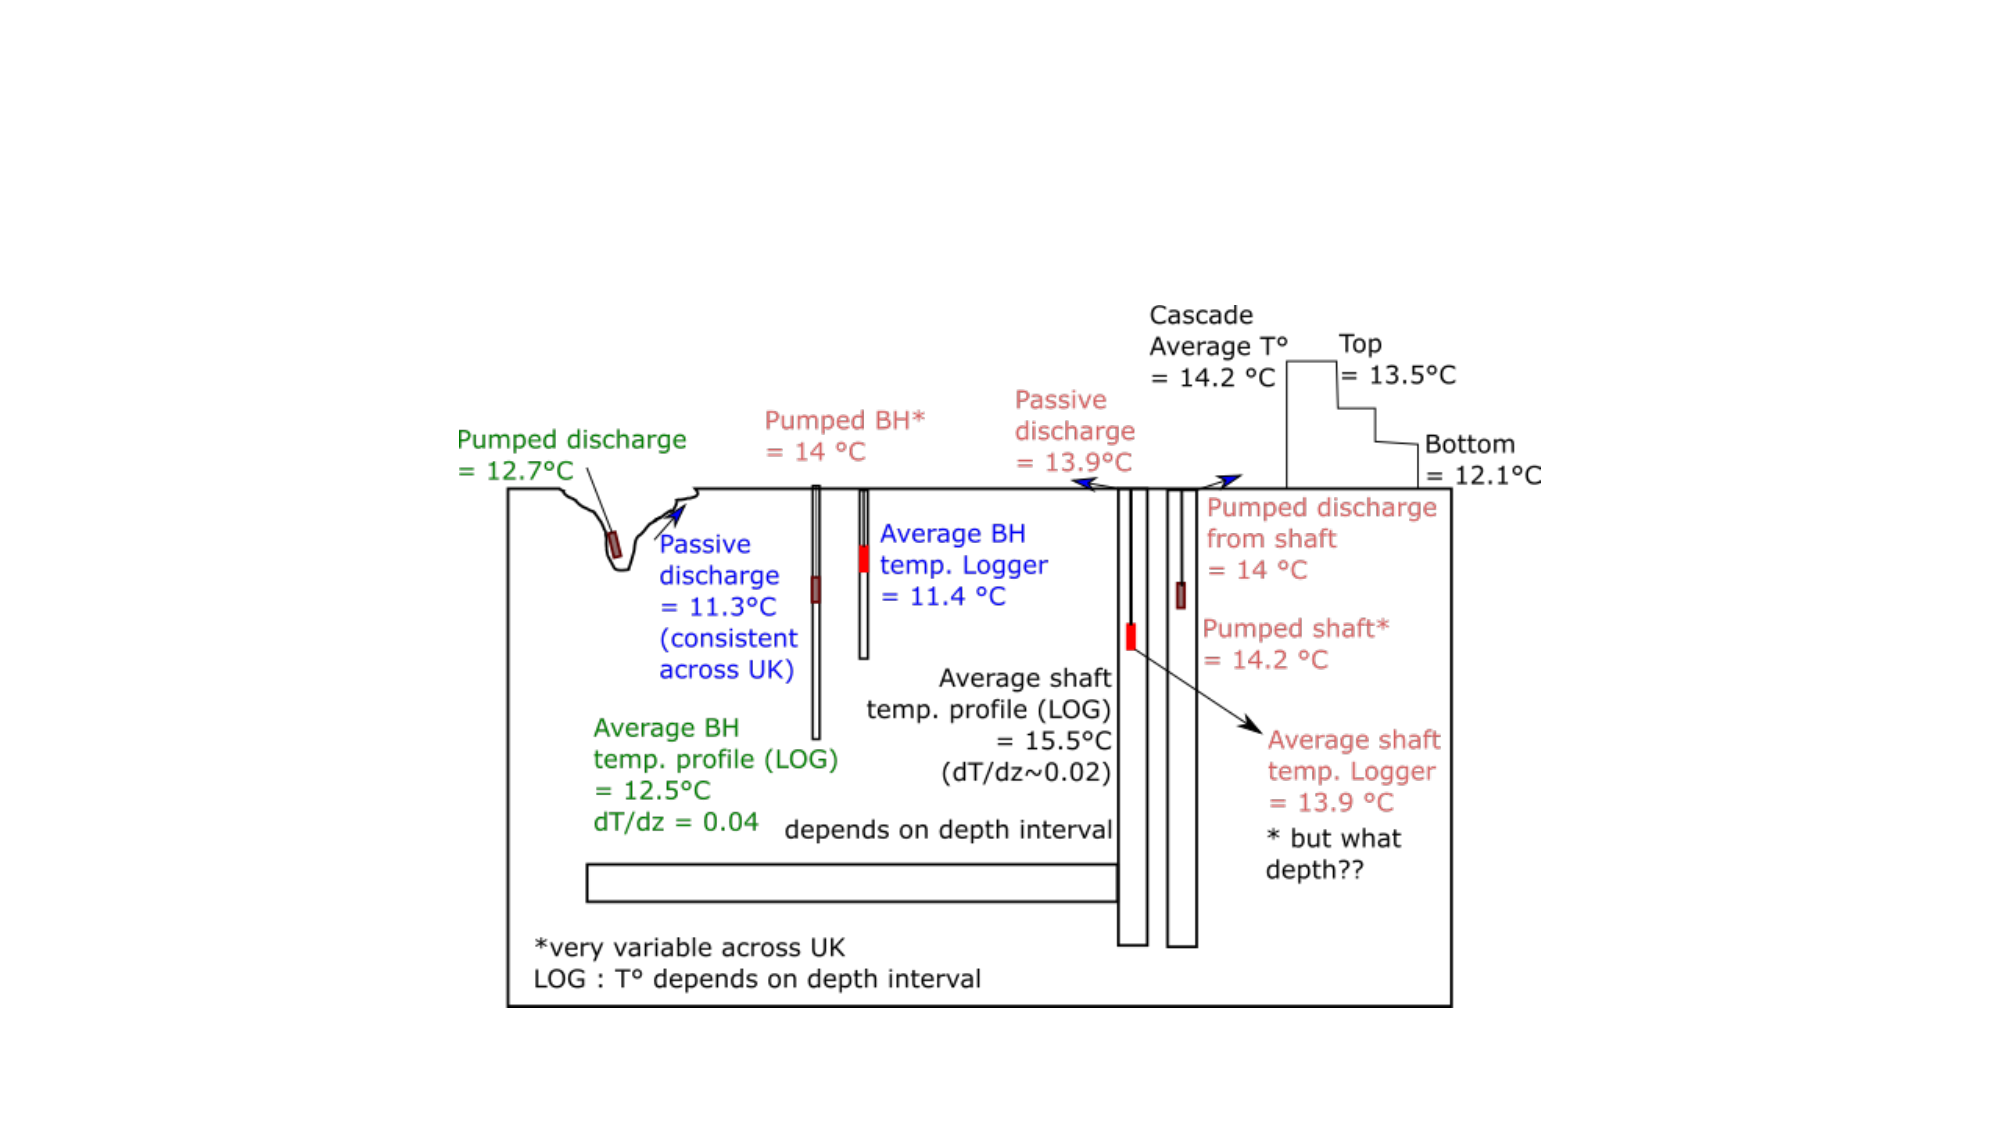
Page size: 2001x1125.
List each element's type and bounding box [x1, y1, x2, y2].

list [459, 305, 1541, 1008]
